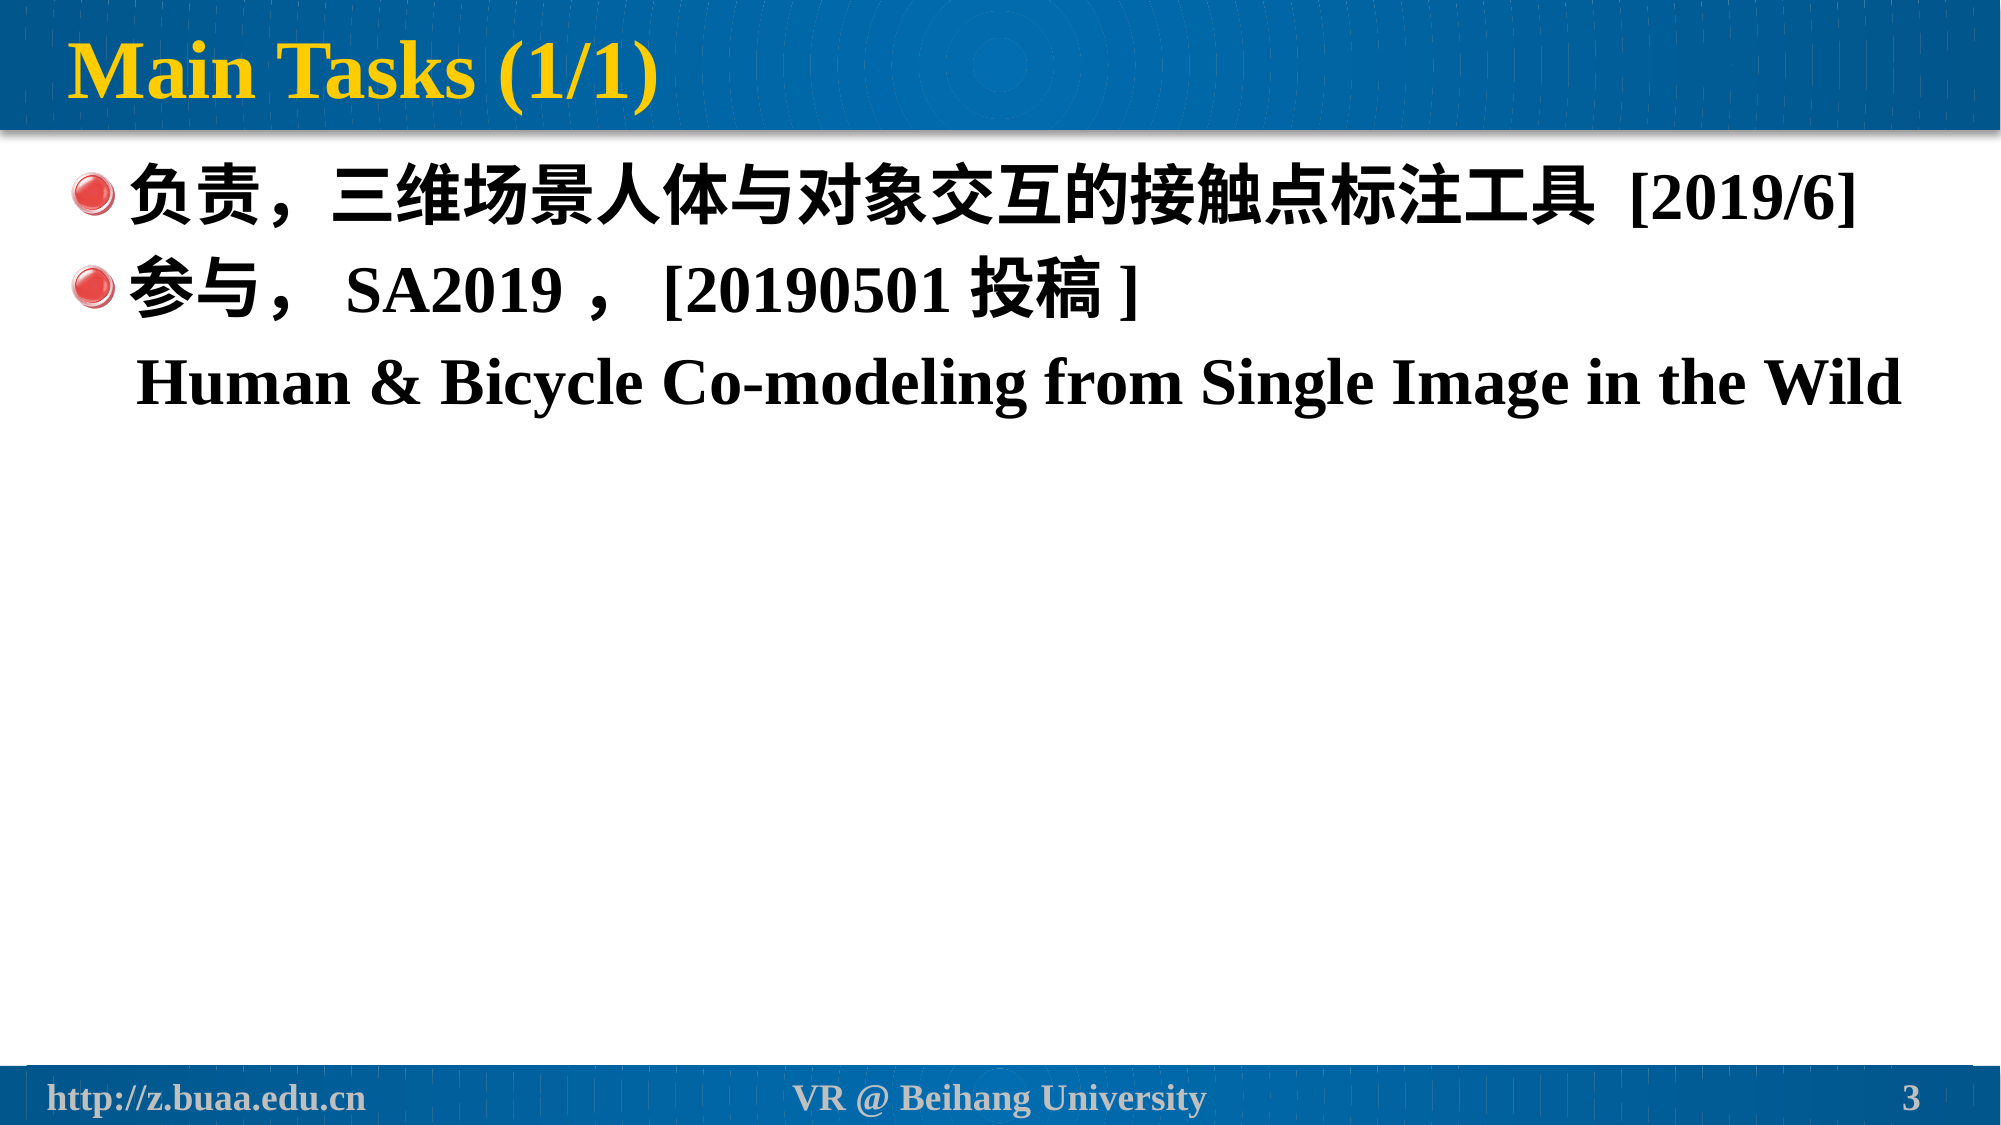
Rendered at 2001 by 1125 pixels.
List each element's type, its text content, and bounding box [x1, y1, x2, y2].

picture [69, 169, 117, 217]
picture [69, 262, 117, 310]
list 负责，三维场景人体与对象交互的接触点标注工具 [2019/6] 参与，SA2019，[20190501投稿] Human & Bicycle Co-modeling from Single Image in the Wild [55, 145, 1945, 238]
title Main Tasks (1/1) [52, 11, 1940, 118]
